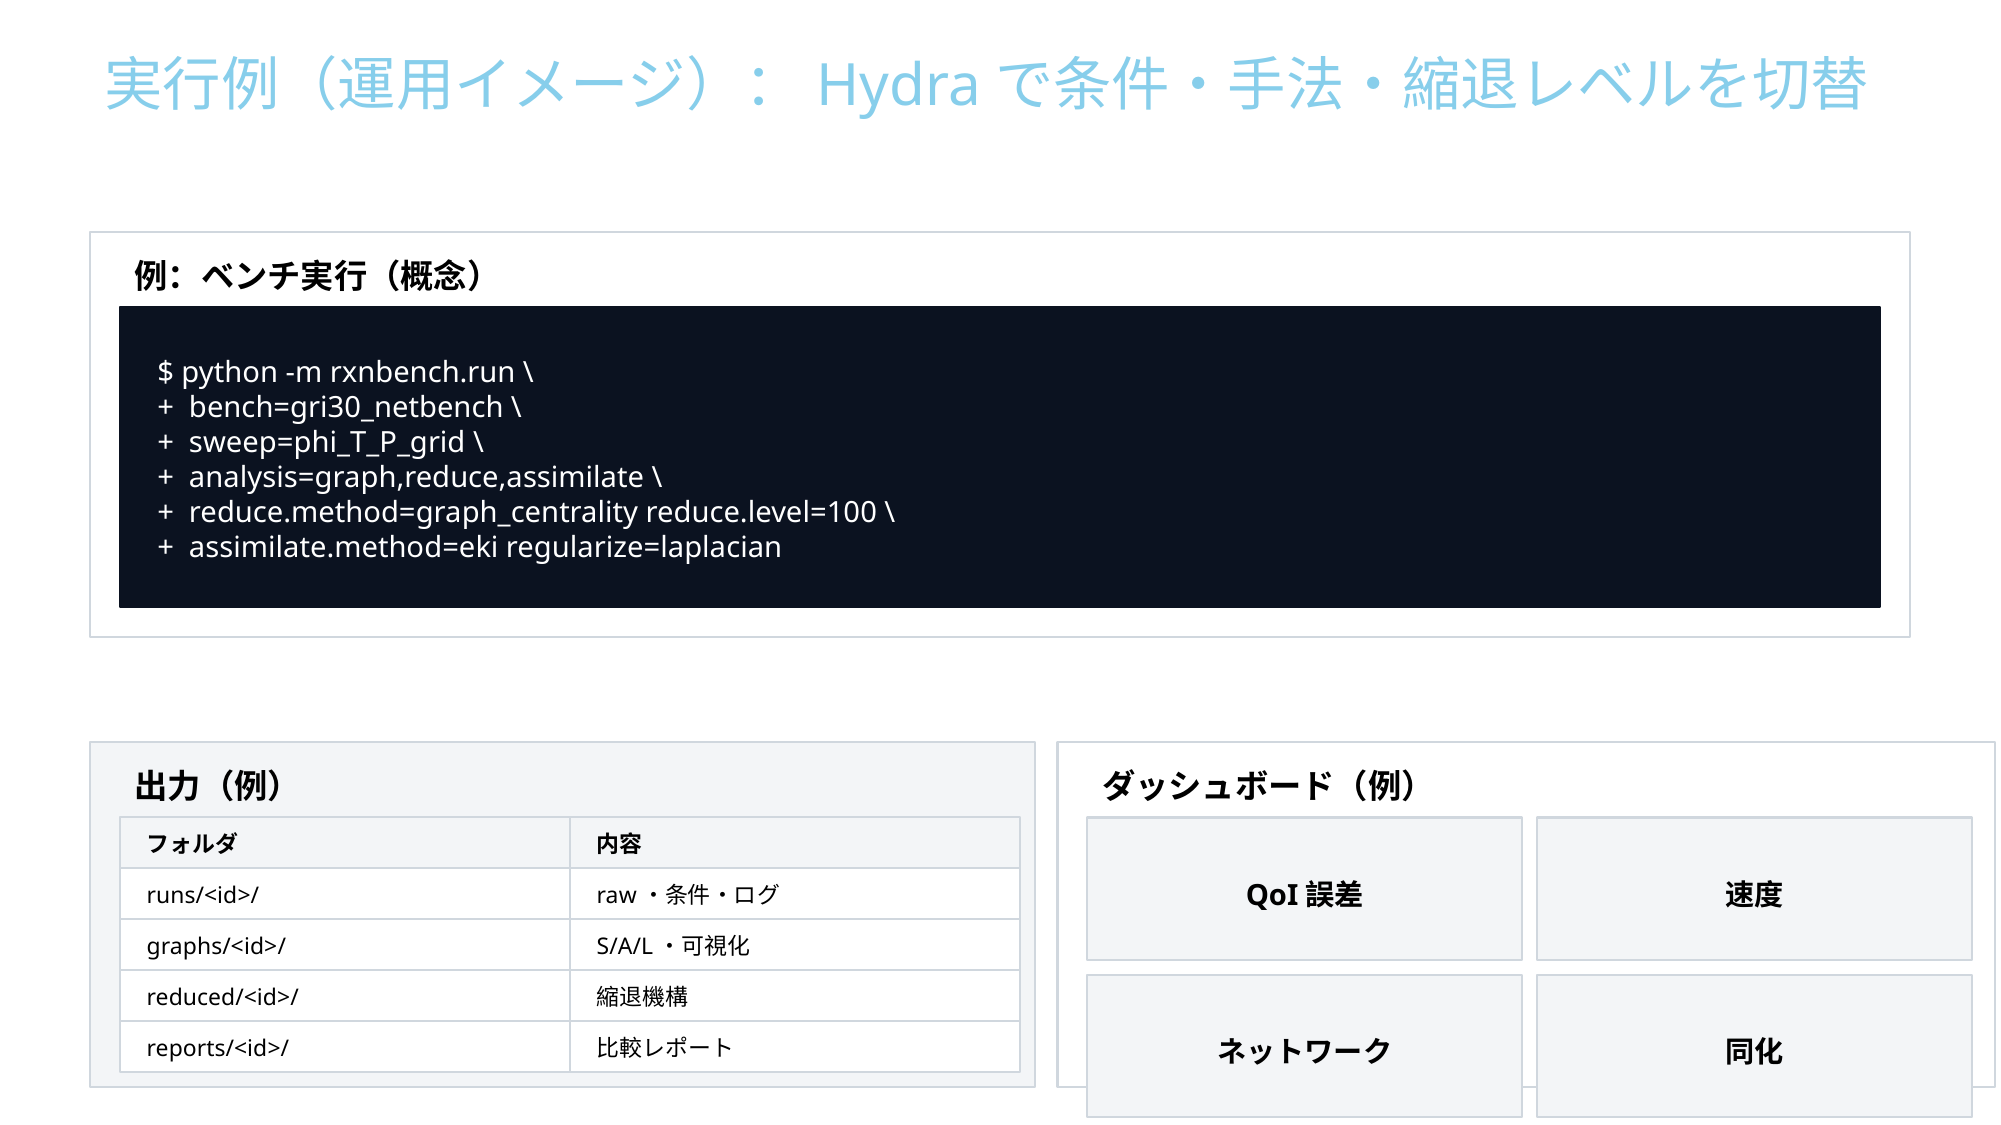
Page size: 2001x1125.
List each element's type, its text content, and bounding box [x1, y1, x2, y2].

text_box raw・条件・ログ [581, 877, 1008, 911]
text_box QoI誤差 [1087, 868, 1523, 914]
text_box [1537, 914, 1973, 960]
text_box 比較レポート [581, 1030, 1008, 1064]
text_box [119, 919, 569, 970]
text_box [1087, 1071, 1523, 1118]
text_box runs/<id>/ [131, 877, 558, 911]
text_box reports/<id>/ [131, 1030, 558, 1064]
text_box [1057, 742, 1995, 1088]
text_box [1537, 817, 1973, 868]
text_box [1087, 817, 1523, 868]
text_box reduced/<id>/ [131, 979, 558, 1013]
text_box [119, 970, 569, 1021]
text_box [1537, 1071, 1973, 1118]
text_box [569, 1021, 1020, 1073]
text_box [1537, 975, 1973, 1025]
text_box 内容 [581, 826, 1008, 860]
text_box 縮退機構 [581, 979, 1008, 1013]
text_box 速度 [1537, 868, 1973, 914]
text_box 出力（例） [119, 757, 1020, 803]
text_box 実行例（運用イメージ）：Hydraで条件・手法・縮退レベルを切替 [89, 37, 1910, 128]
text_box ネットワーク [1087, 1025, 1523, 1071]
text_box [119, 817, 569, 868]
text_box [119, 868, 569, 919]
text_box [569, 919, 1020, 970]
text_box [1087, 975, 1523, 1025]
text_box フォルダ [131, 826, 558, 860]
text_box [119, 307, 1880, 608]
text_box 例：ベンチ実行（概念） [119, 247, 1880, 293]
text_box [569, 817, 1020, 868]
text_box ダッシュボード（例） [1087, 757, 1988, 803]
text_box [1087, 914, 1523, 960]
text_box [89, 232, 1910, 638]
text_box 同化 [1537, 1025, 1973, 1071]
text_box $ python -m rxnbench.run \ + bench=gri30_netbench \ + sweep=phi_T_P_grid \ + analysis=graph,reduce,assimilate \ + reduce.method=graph_centrality reduce.level=100 \ + assimilate.method=eki regularize=laplacian [142, 326, 1858, 590]
text_box [119, 1021, 569, 1073]
text_box graphs/<id>/ [131, 928, 558, 962]
text_box [569, 970, 1020, 1021]
text_box [569, 868, 1020, 919]
text_box S/A/L・可視化 [581, 928, 1008, 962]
text_box [89, 742, 1035, 1088]
